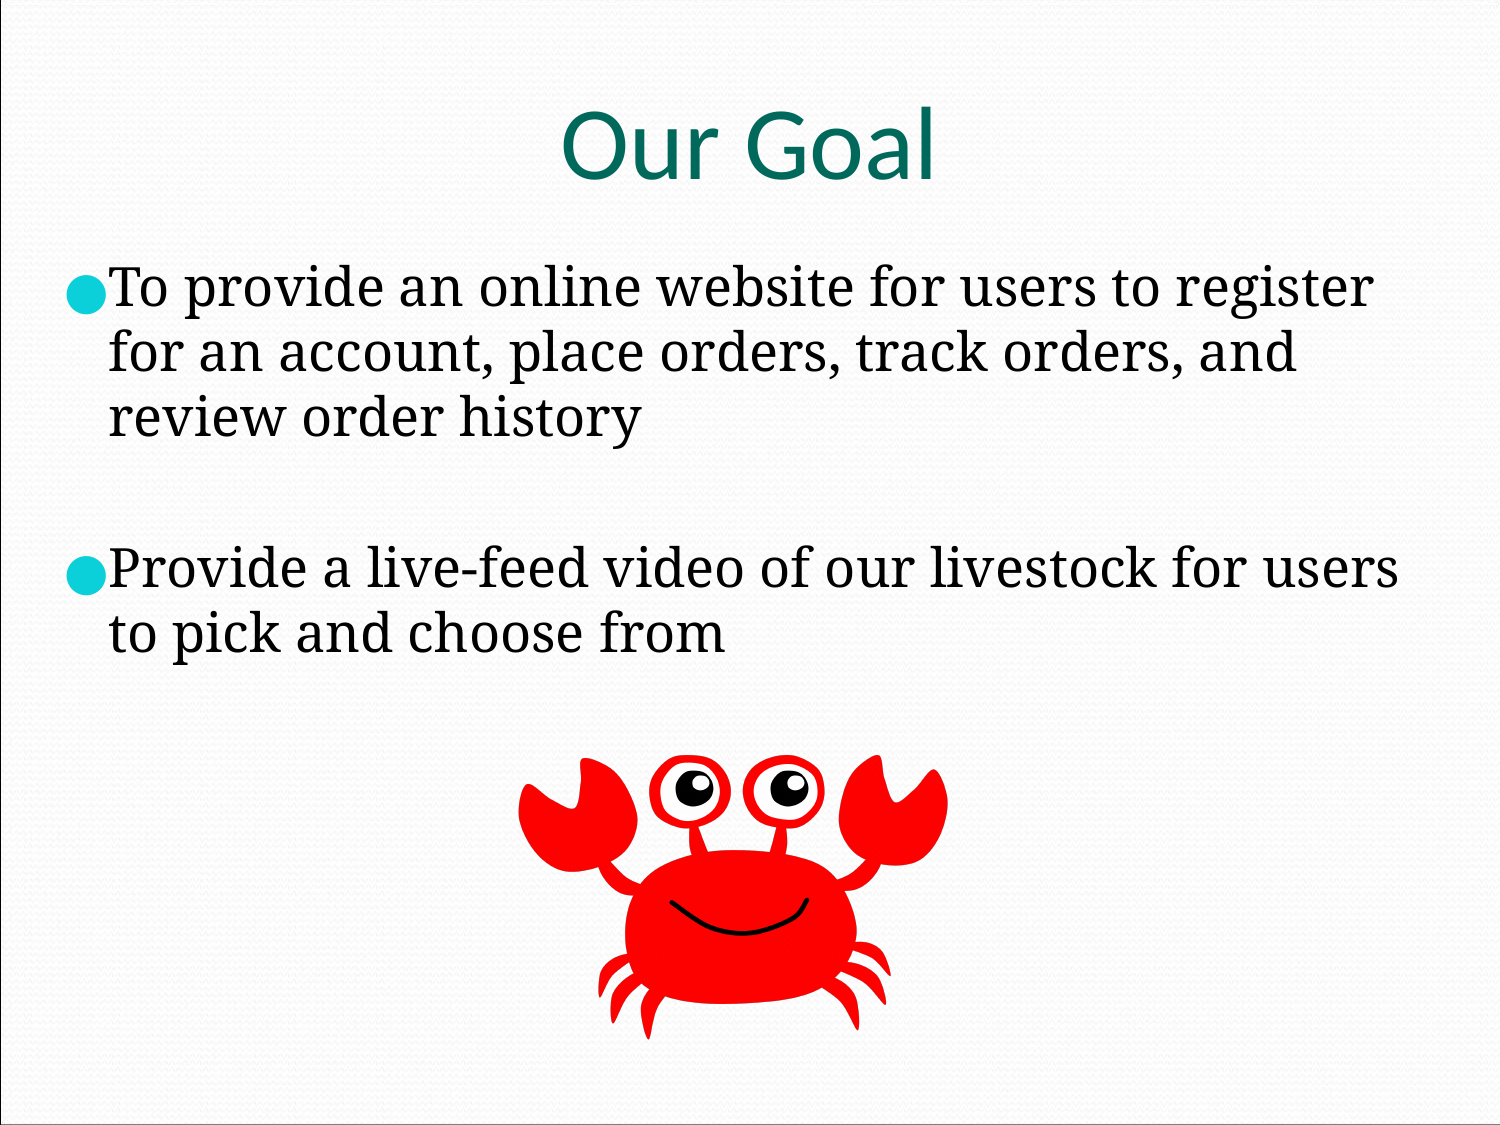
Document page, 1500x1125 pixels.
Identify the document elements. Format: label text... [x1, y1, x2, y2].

title Our Goal [75, 53, 1425, 201]
list To provide an online website for users to register for an account, place orders, track orders, and review order history Provide a live-feed video of our livestock for users to pick and choose from [48, 244, 1452, 973]
picture [0, 0, 1500, 1125]
